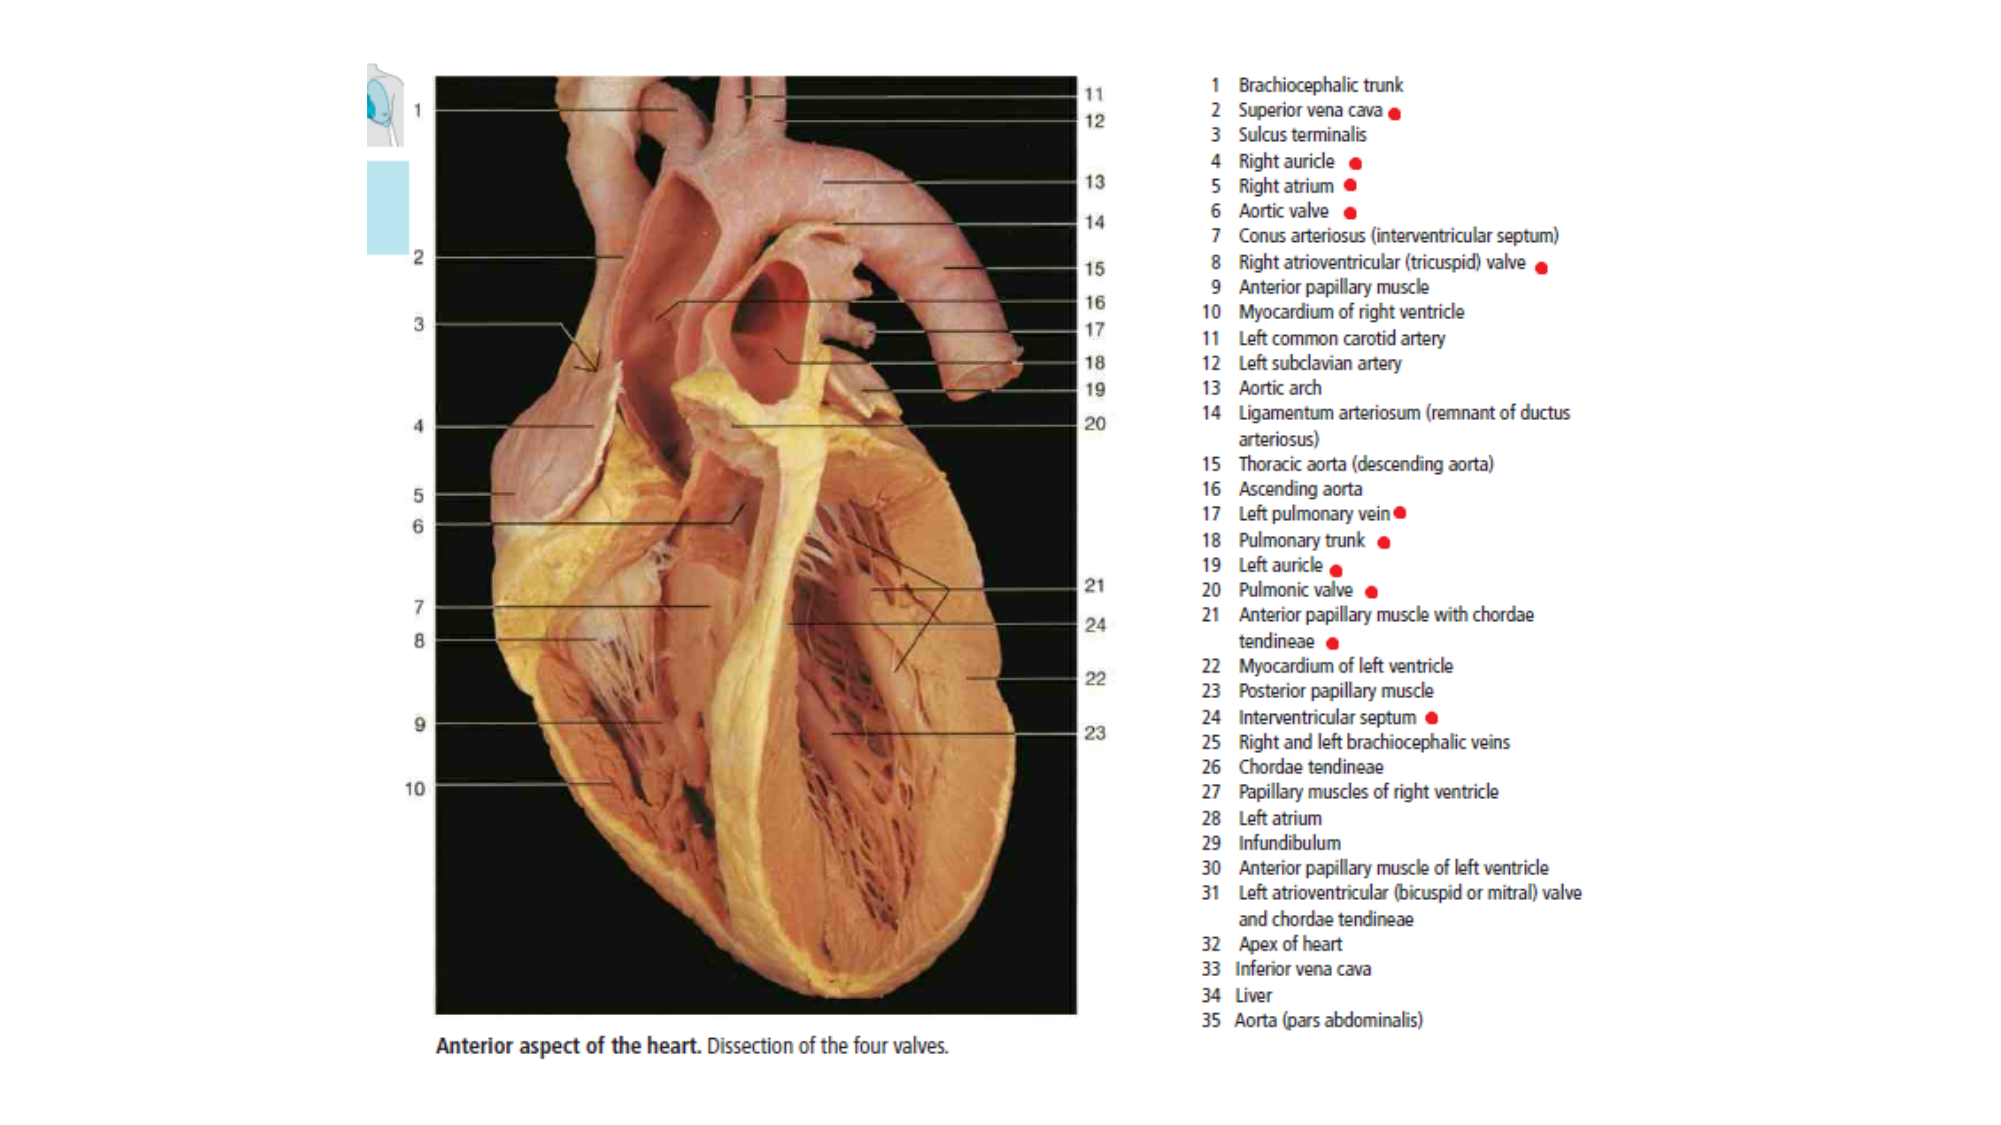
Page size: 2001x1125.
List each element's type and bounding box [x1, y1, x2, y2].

picture [366, 48, 1633, 1077]
